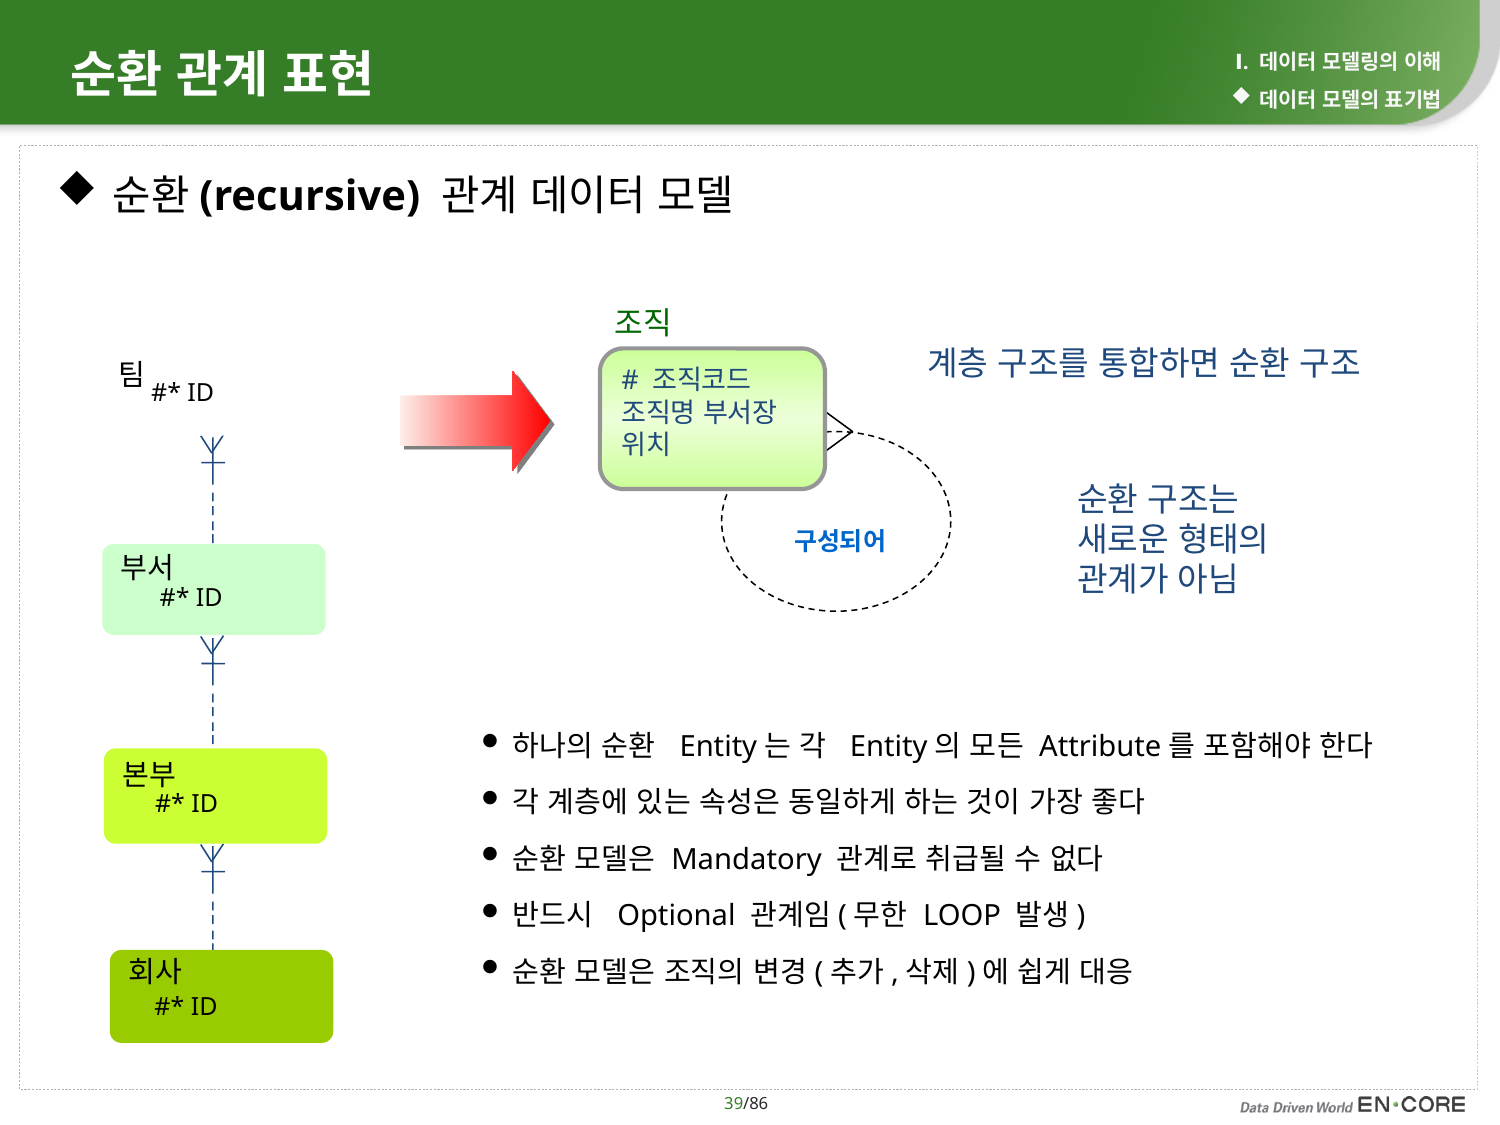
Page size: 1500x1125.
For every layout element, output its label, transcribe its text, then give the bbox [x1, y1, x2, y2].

title 순환 관계 표현 [29, 19, 1163, 126]
picture [0, 0, 1500, 1125]
text_box 순환 구조는 새로운 형태의 관계가 아님 [1062, 470, 1353, 606]
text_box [599, 295, 963, 612]
text_box Ⅰ. 데이터 모델링의 이해 데이터 모델의 표기법 [1163, 19, 1457, 130]
text_box 하나의 순환 Entity는 각 Entity의 모든 Attribute를 포함해야 한다 각 계층에 있는 속성은 동일하게 하는 것이 가장 좋다 순환 모델은 Mandatory 관계로 취급될 수 없다 반드시 Optional 관계임(무한 LOOP 발생) 순환 모델은 조직의 변경(추가,삭제)에 쉽게 대응 [466, 705, 1424, 996]
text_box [100, 345, 334, 1044]
list 순환(recursive) 관계 데이터 모델 [41, 160, 1392, 904]
text_box [399, 370, 550, 471]
text_box 계층 구조를 통합하면 순환 구조 [966, 345, 1457, 389]
